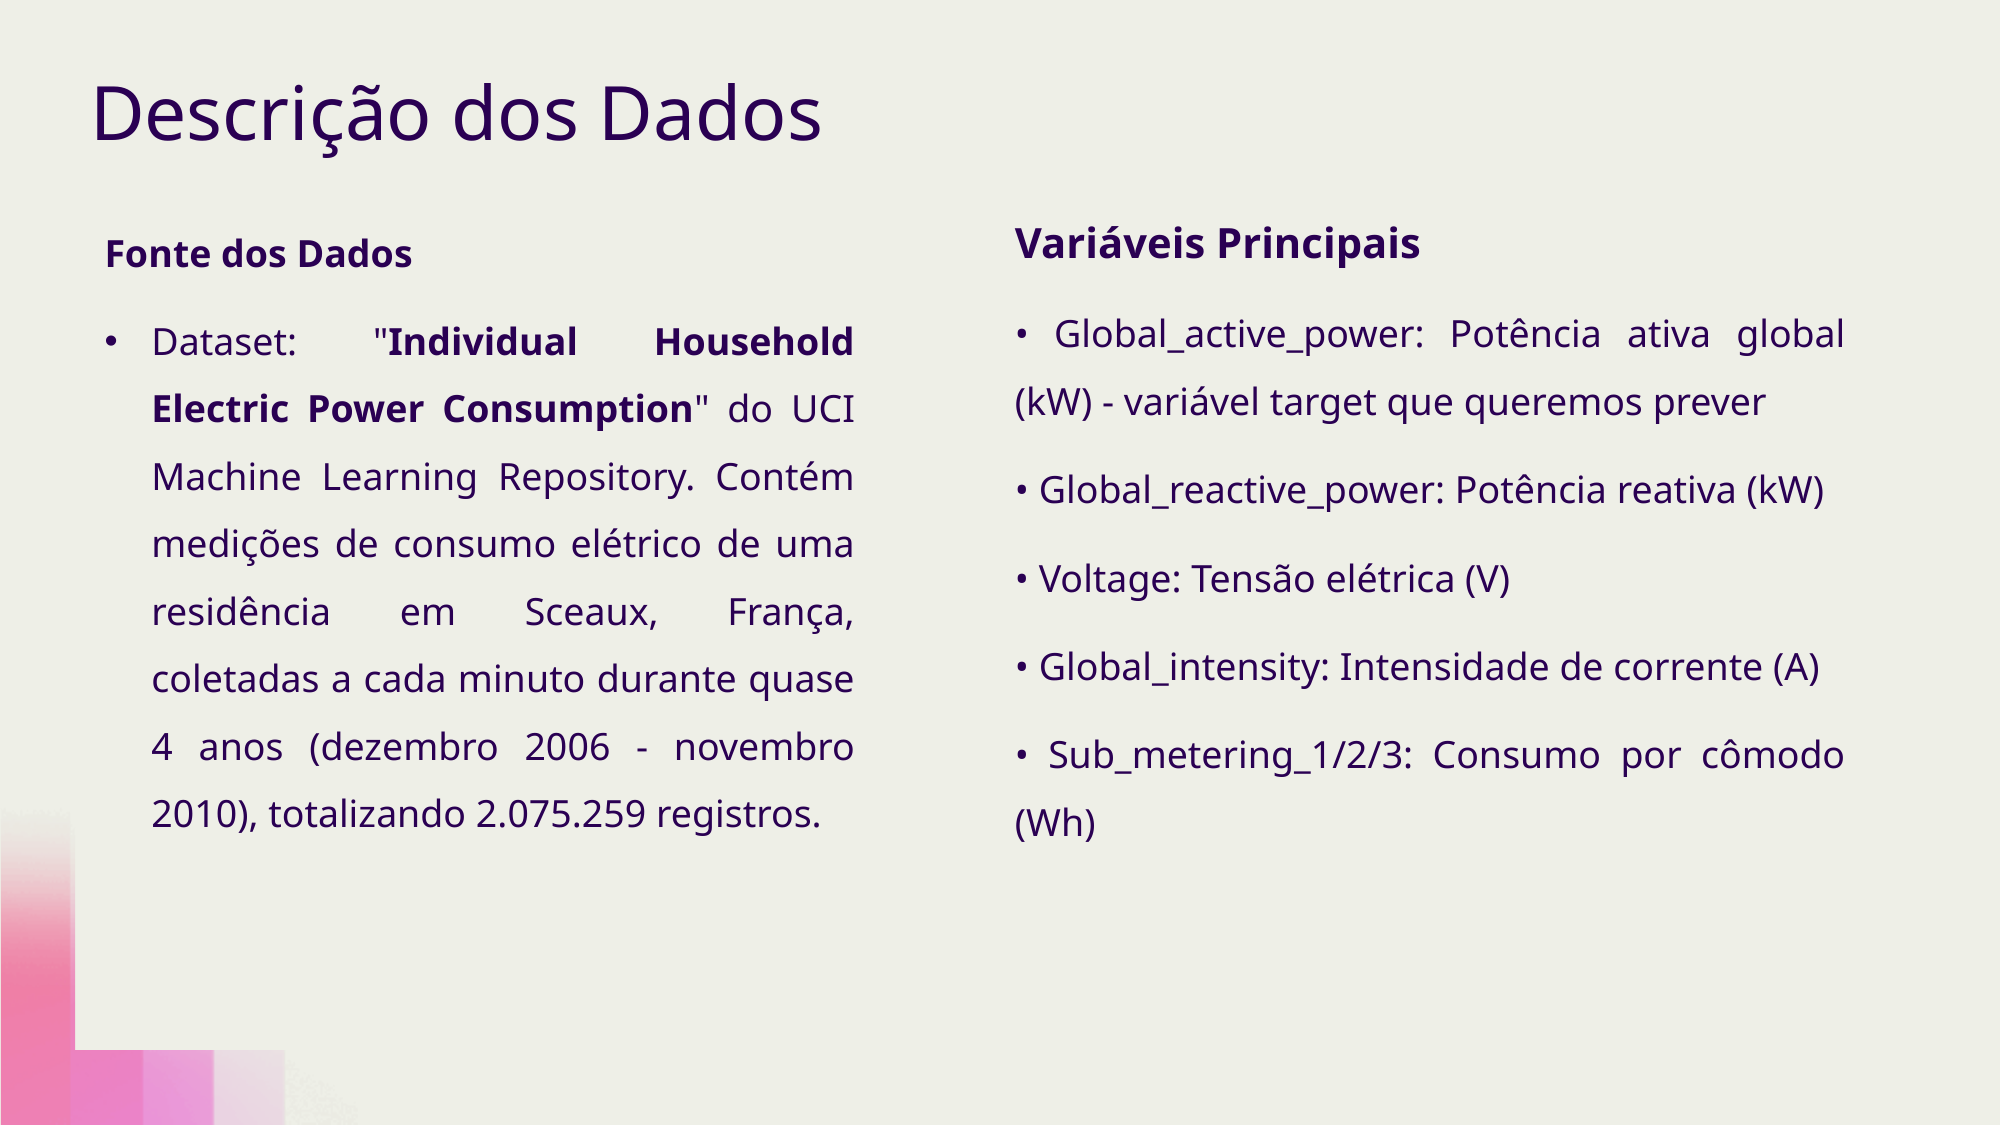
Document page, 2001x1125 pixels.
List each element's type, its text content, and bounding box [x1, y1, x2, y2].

title Descrição dos Dados [75, 75, 900, 325]
list Fonte dos Dados Dataset: "Individual Household Electric Power Consumption" do UCI Machine Learning Repository. Contém medições de consumo elétrico de uma residência em Sceaux, França, coletadas a cada minuto durante quase 4 anos (dezembro 2006 - novembro 2010), totalizando 2.075.259 registros. [89, 199, 871, 846]
picture [0, 0, 2000, 1125]
text_box Variáveis Principais • Global_active_power: Potência ativa global (kW) - variável target que queremos prever • Global_reactive_power: Potência reativa (kW) • Voltage: Tensão elétrica (V) • Global_intensity: Intensidade de corrente (A) • Sub_metering_1/2/3: Consumo por cômodo (Wh) [999, 199, 1861, 861]
